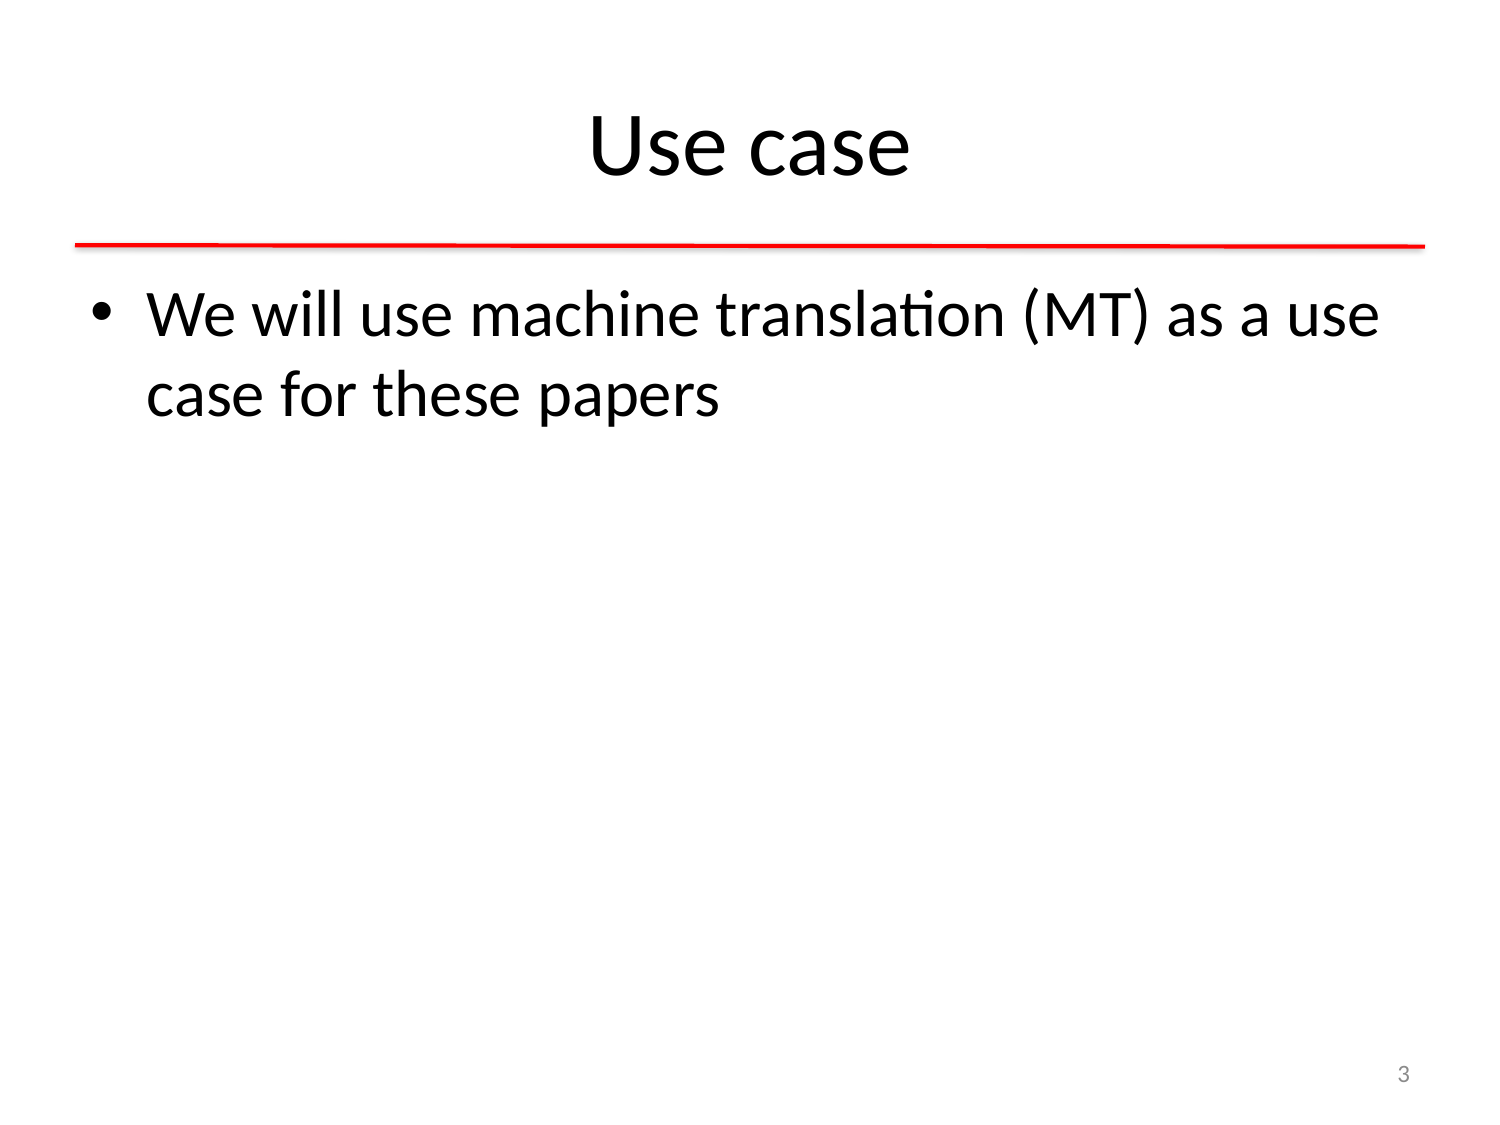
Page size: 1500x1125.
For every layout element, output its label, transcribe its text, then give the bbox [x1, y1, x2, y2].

list We will use machine translation (MT) as a use case for these papers [75, 262, 1425, 1005]
slide_number 3 [1074, 1042, 1425, 1103]
title Use case [75, 45, 1425, 233]
